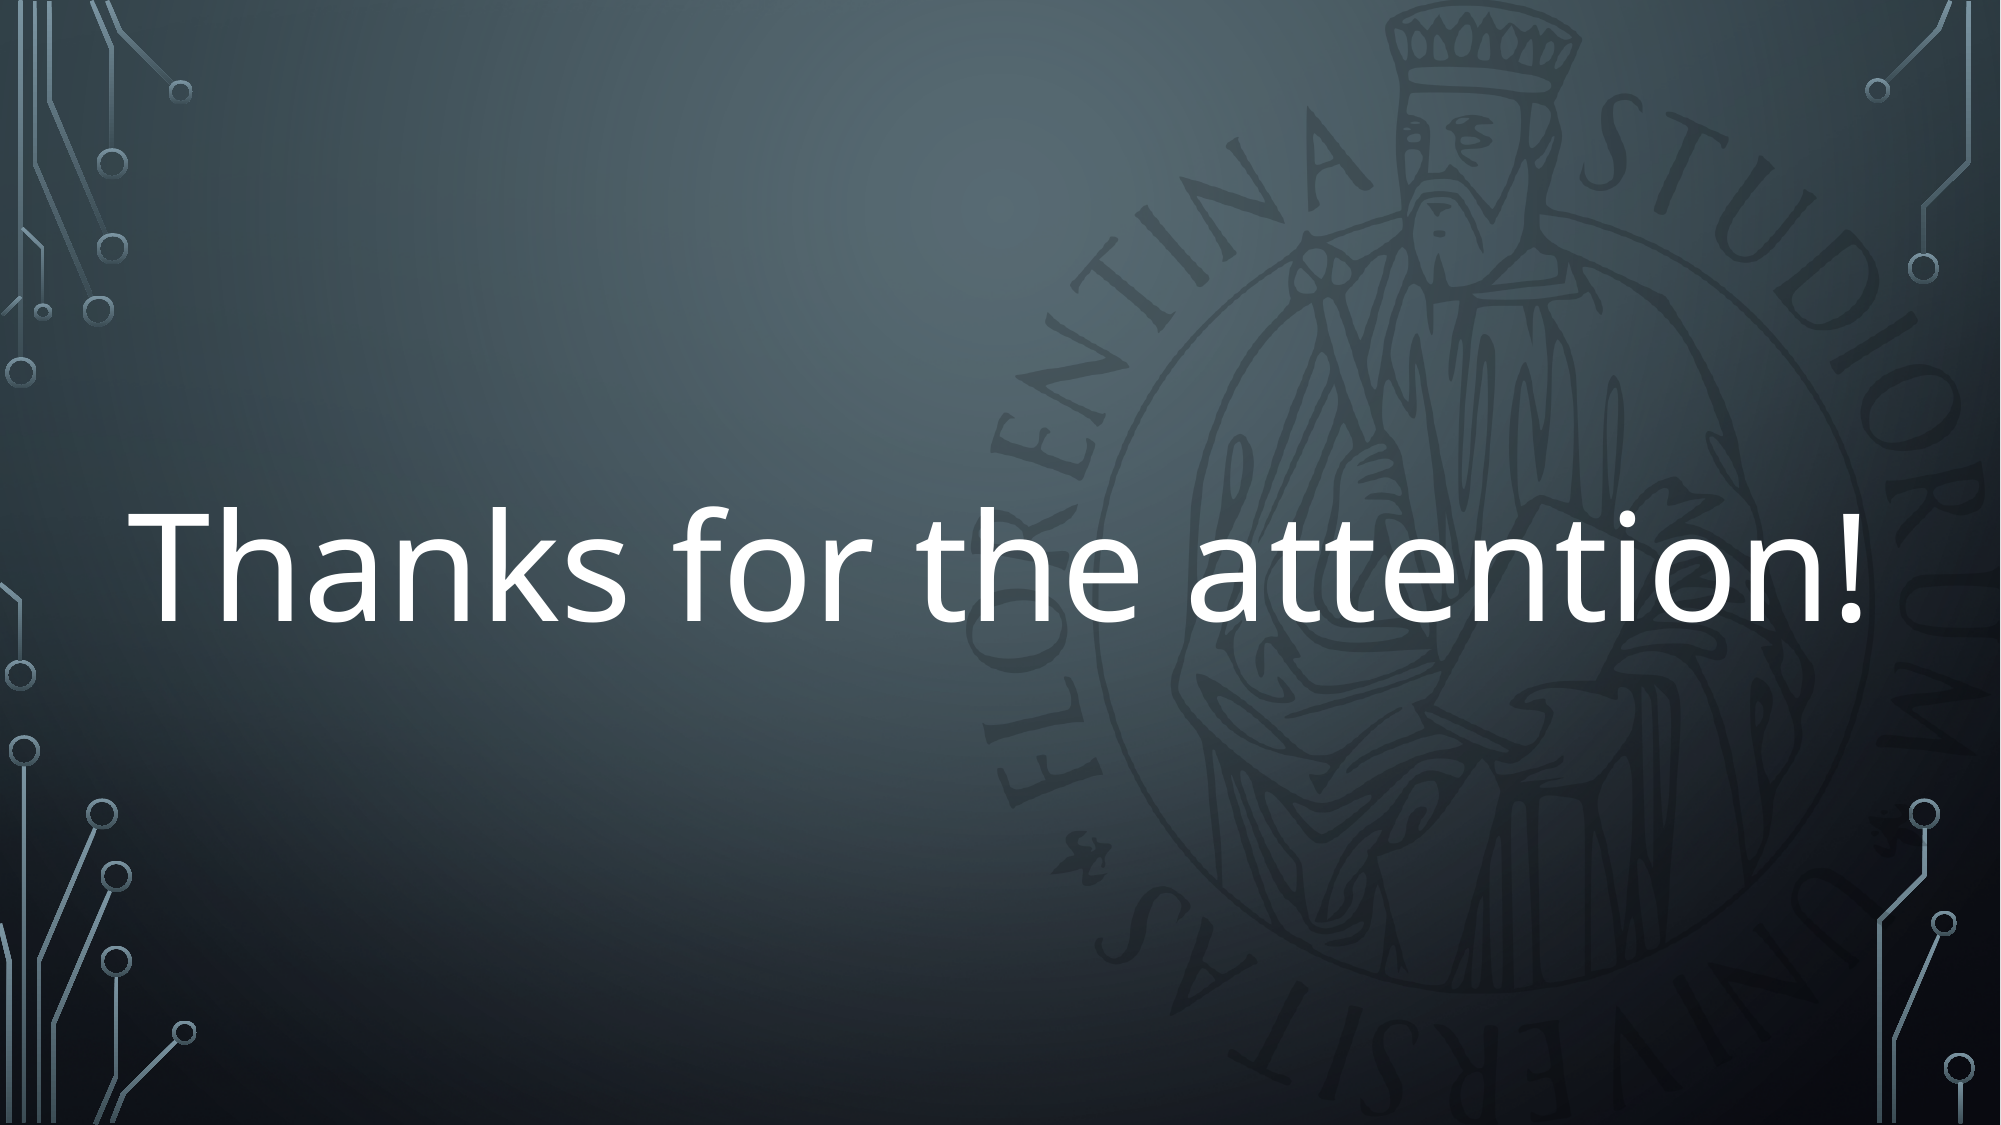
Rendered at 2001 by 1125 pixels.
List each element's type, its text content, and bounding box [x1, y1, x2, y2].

picture [965, 0, 2000, 1125]
text_box Thanks for the attention! [0, 463, 965, 659]
